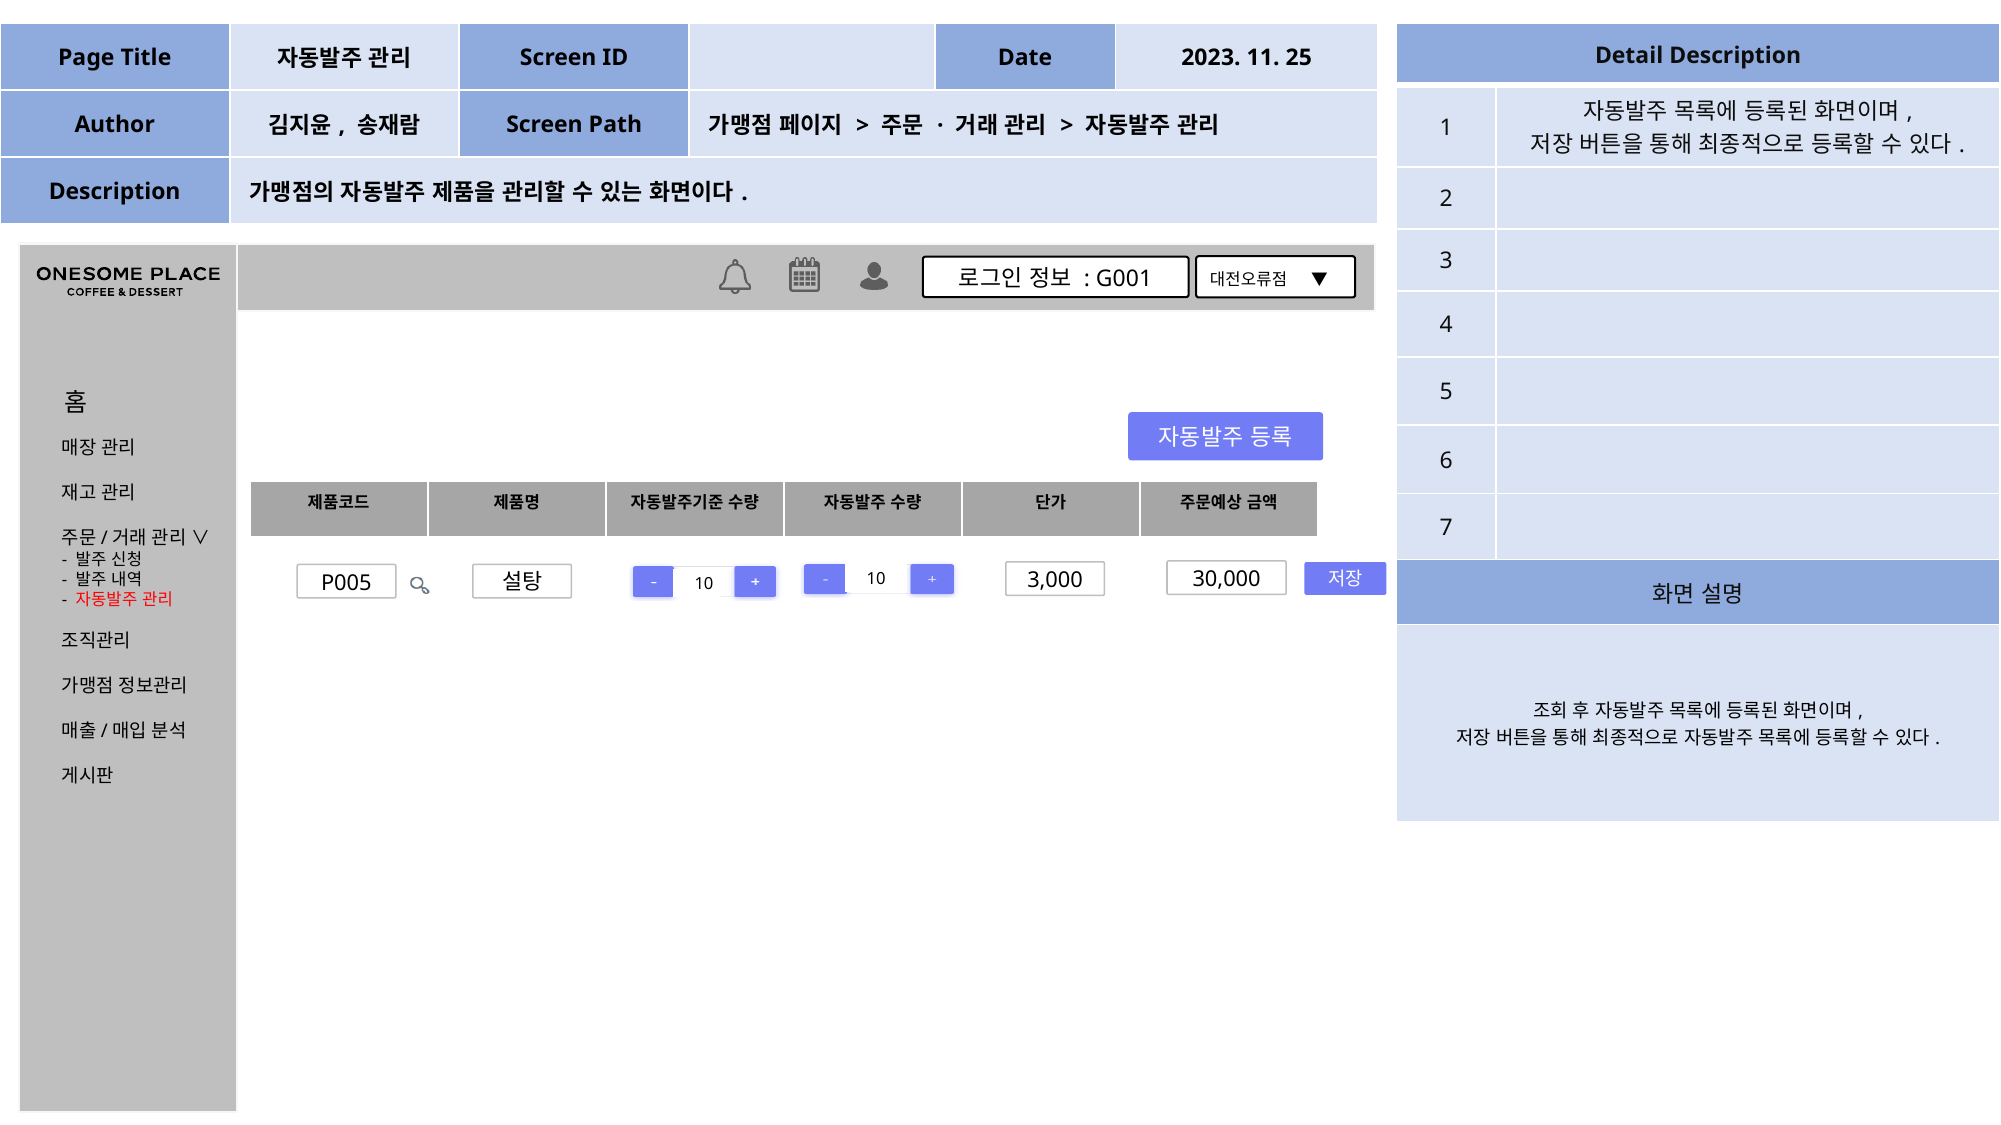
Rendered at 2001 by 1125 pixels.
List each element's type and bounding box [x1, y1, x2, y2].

table_cell [1, 91, 229, 156]
table_header [1116, 24, 1377, 89]
table_header [1, 24, 229, 89]
table_cell [460, 91, 688, 156]
table_cell [1497, 292, 1999, 356]
table_cell [1397, 358, 1495, 424]
table_header [460, 24, 688, 89]
text_box [18, 241, 1387, 1112]
table_header [690, 24, 934, 89]
table_cell [1397, 426, 1495, 493]
table_cell [1497, 168, 1999, 228]
table_cell [1497, 426, 1999, 493]
table_header [1397, 24, 1999, 82]
table_cell [1, 158, 229, 223]
table_header [231, 24, 458, 89]
table_cell [1397, 494, 1495, 559]
table_cell [1497, 358, 1999, 424]
table_cell [1397, 168, 1495, 228]
table_cell [231, 158, 1377, 223]
table_cell [1397, 230, 1495, 290]
table_cell [1497, 88, 1999, 166]
table_cell [1497, 494, 1999, 559]
table_cell [1397, 625, 1999, 821]
table_cell [1397, 560, 1999, 624]
table_cell [690, 91, 1377, 156]
table_cell [231, 91, 458, 156]
table_cell [1497, 230, 1999, 290]
table_cell [1397, 292, 1495, 356]
table_cell [1397, 88, 1495, 166]
table_header [936, 24, 1115, 89]
